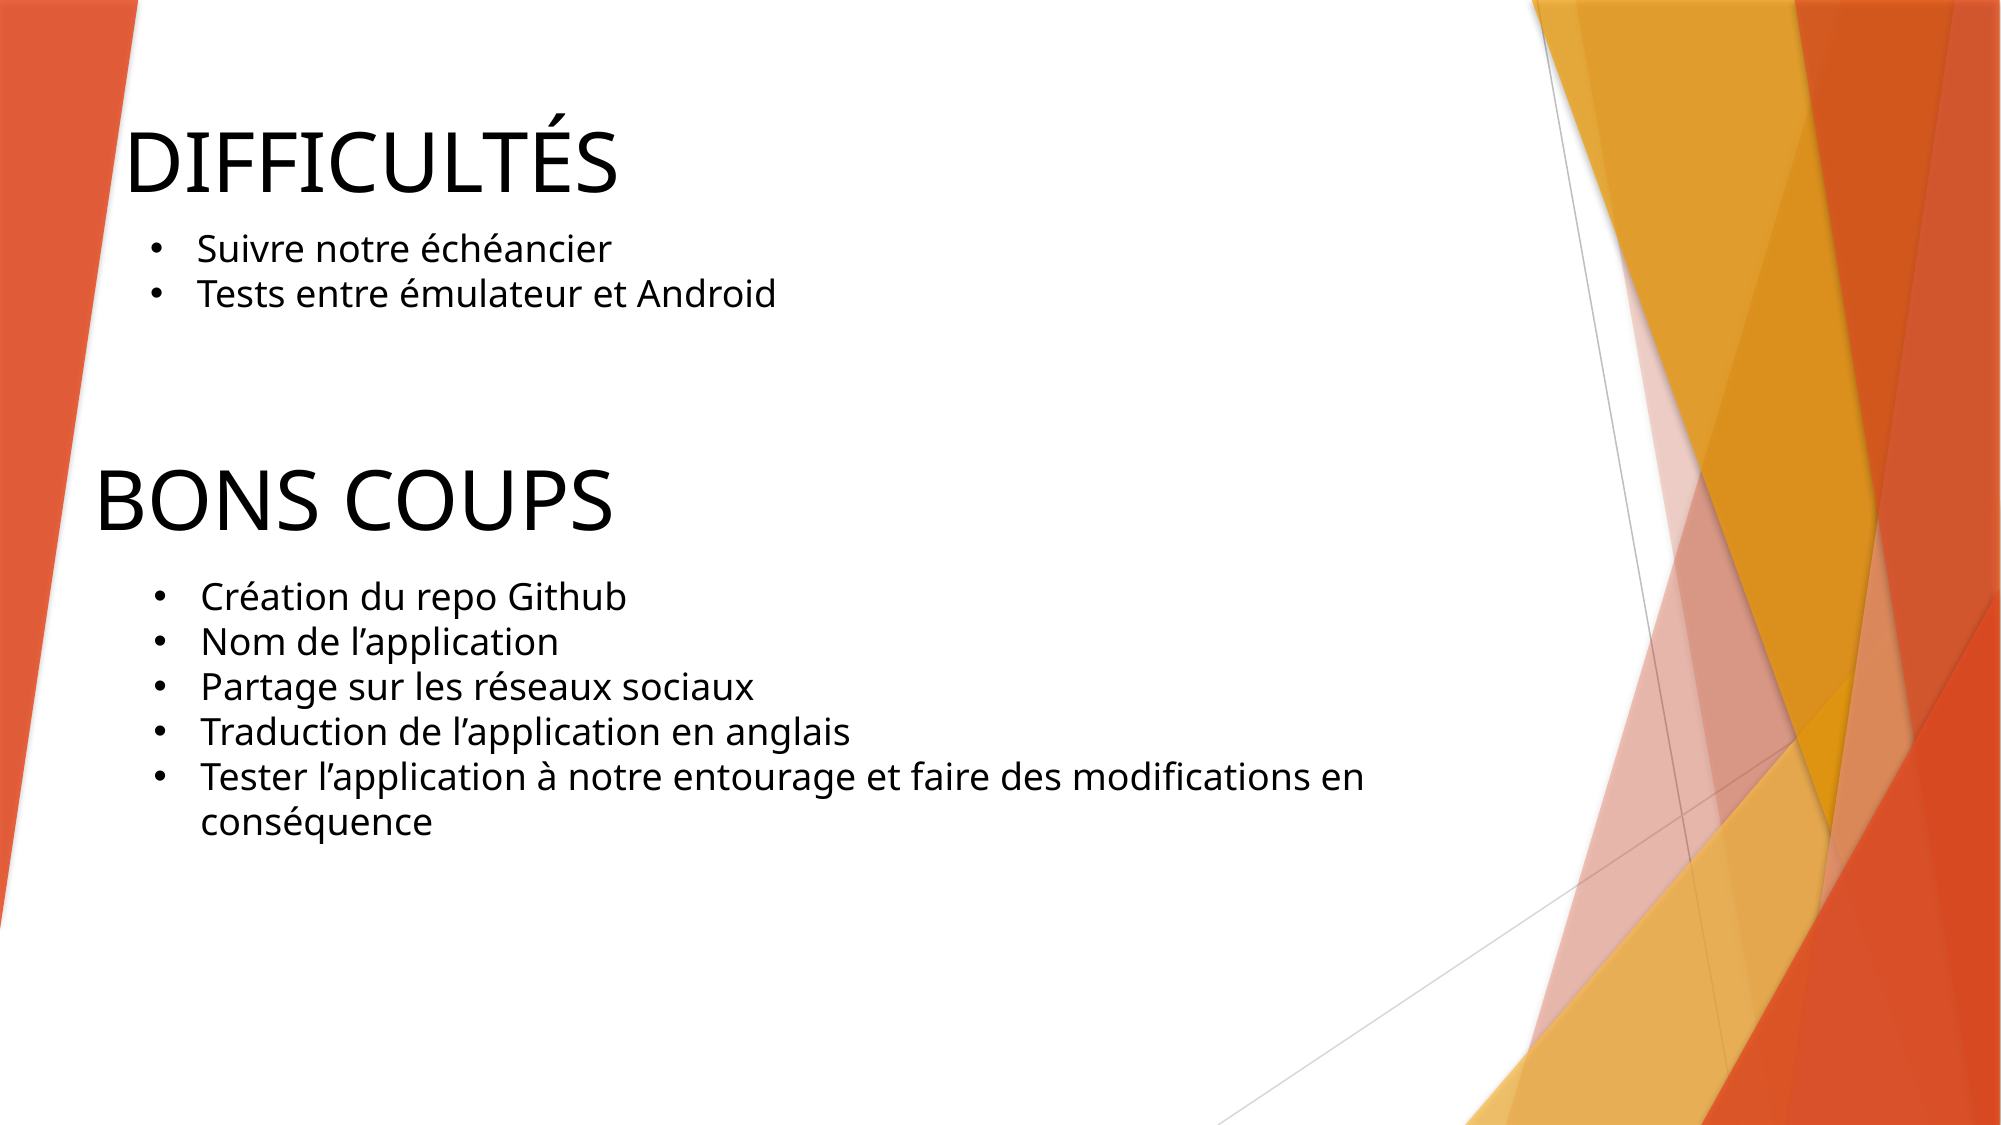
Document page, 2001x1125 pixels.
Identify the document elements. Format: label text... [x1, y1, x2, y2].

text_box DIFFICULTÉS [47, 101, 719, 217]
text_box Création du repo Github Nom de l’application Partage sur les réseaux sociaux Traduction de l’application en anglais Tester l’application à notre entourage et faire des modifications en conséquence [138, 565, 1568, 851]
text_box Suivre notre échéancier Tests entre émulateur et Android [135, 217, 900, 368]
text_box BONS COUPS [0, 439, 688, 555]
